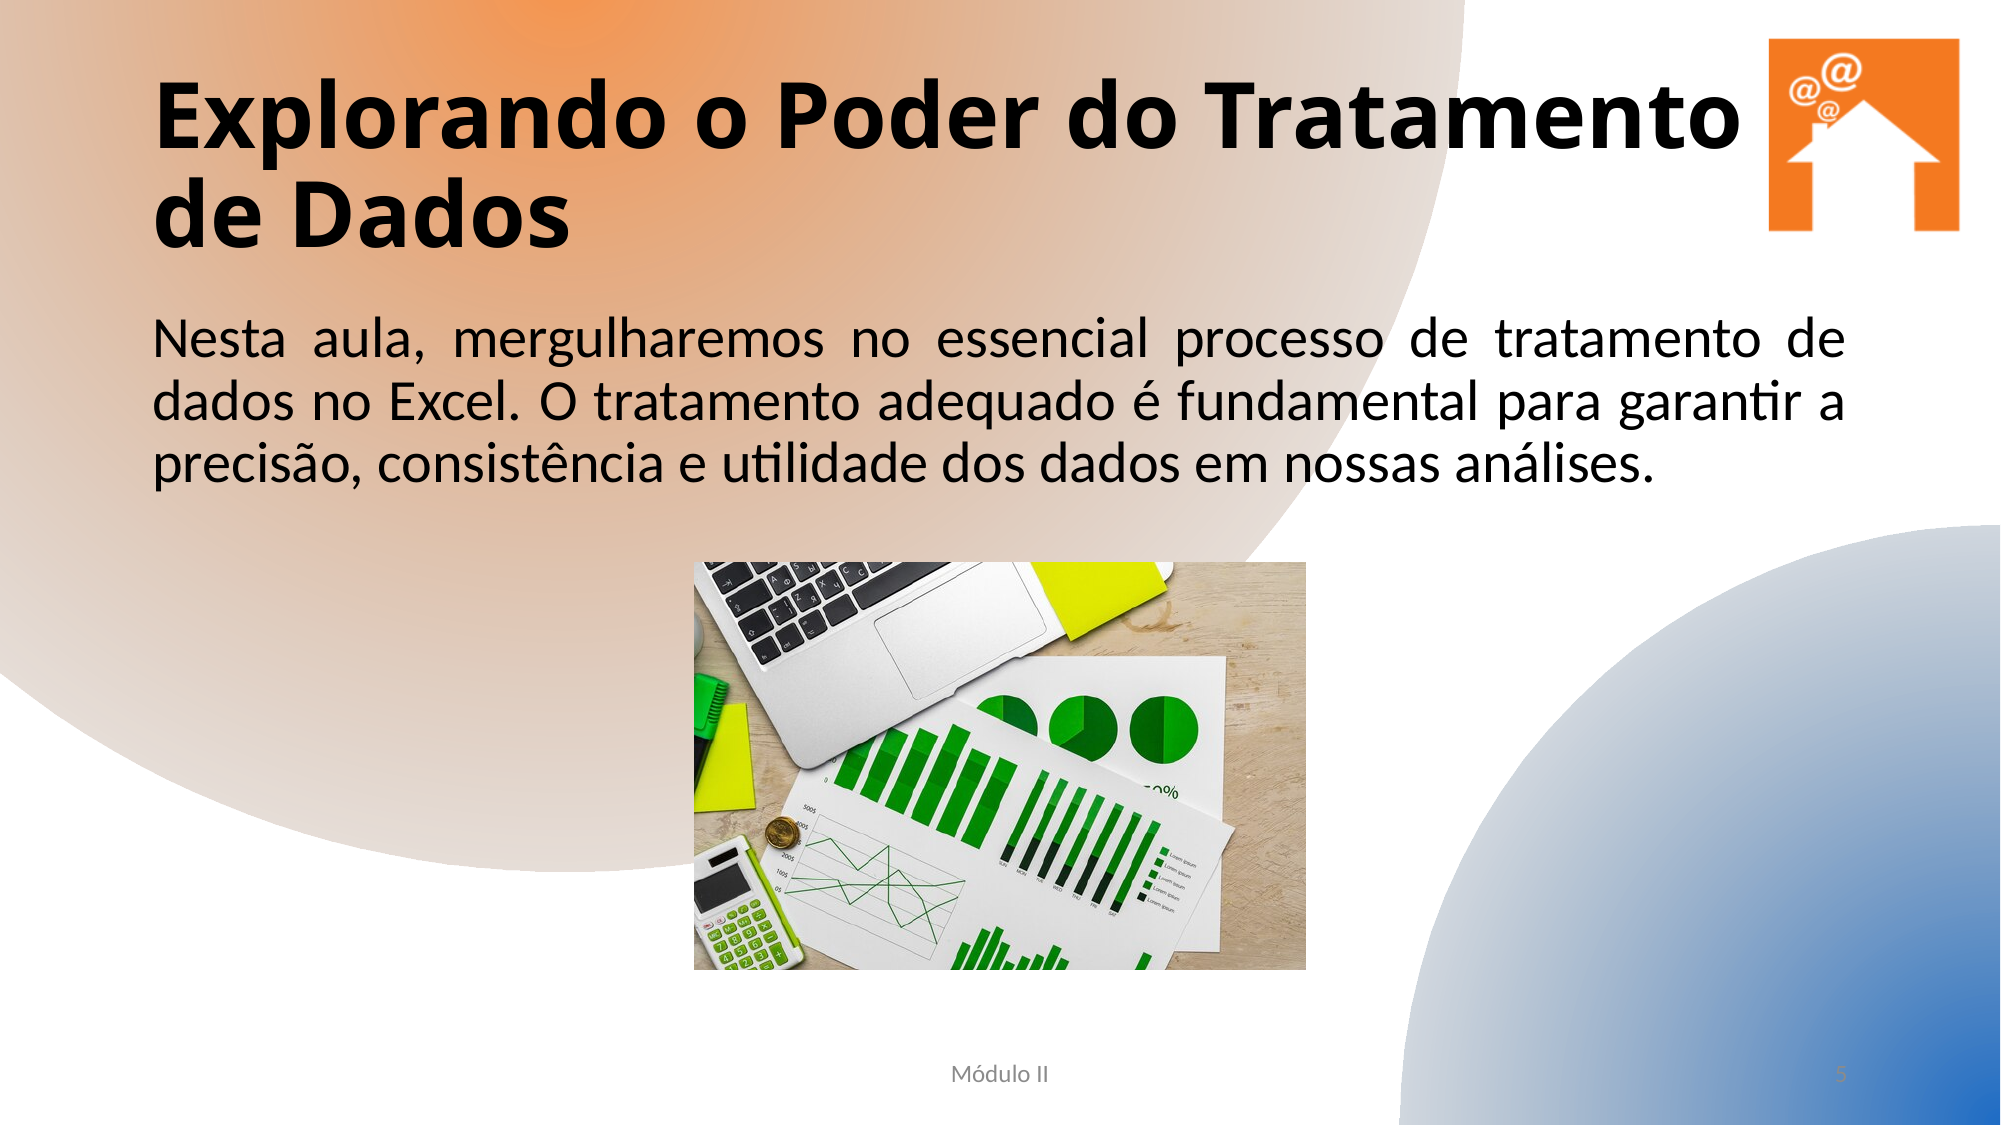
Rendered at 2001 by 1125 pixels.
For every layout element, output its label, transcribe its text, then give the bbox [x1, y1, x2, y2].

slide_number 5 [1412, 1042, 1863, 1103]
list Nesta aula, mergulharemos no essencial processo de tratamento de dados no Excel. O tratamento adequado é fundamental para garantir a precisão, consistência e utilidade dos dados em nossas análises. [137, 299, 1863, 1024]
title Explorando o Poder do Tratamento de Dados [137, 59, 1863, 278]
footer Módulo II [662, 1042, 1338, 1103]
picture [1728, 0, 2000, 272]
picture [694, 562, 1306, 970]
